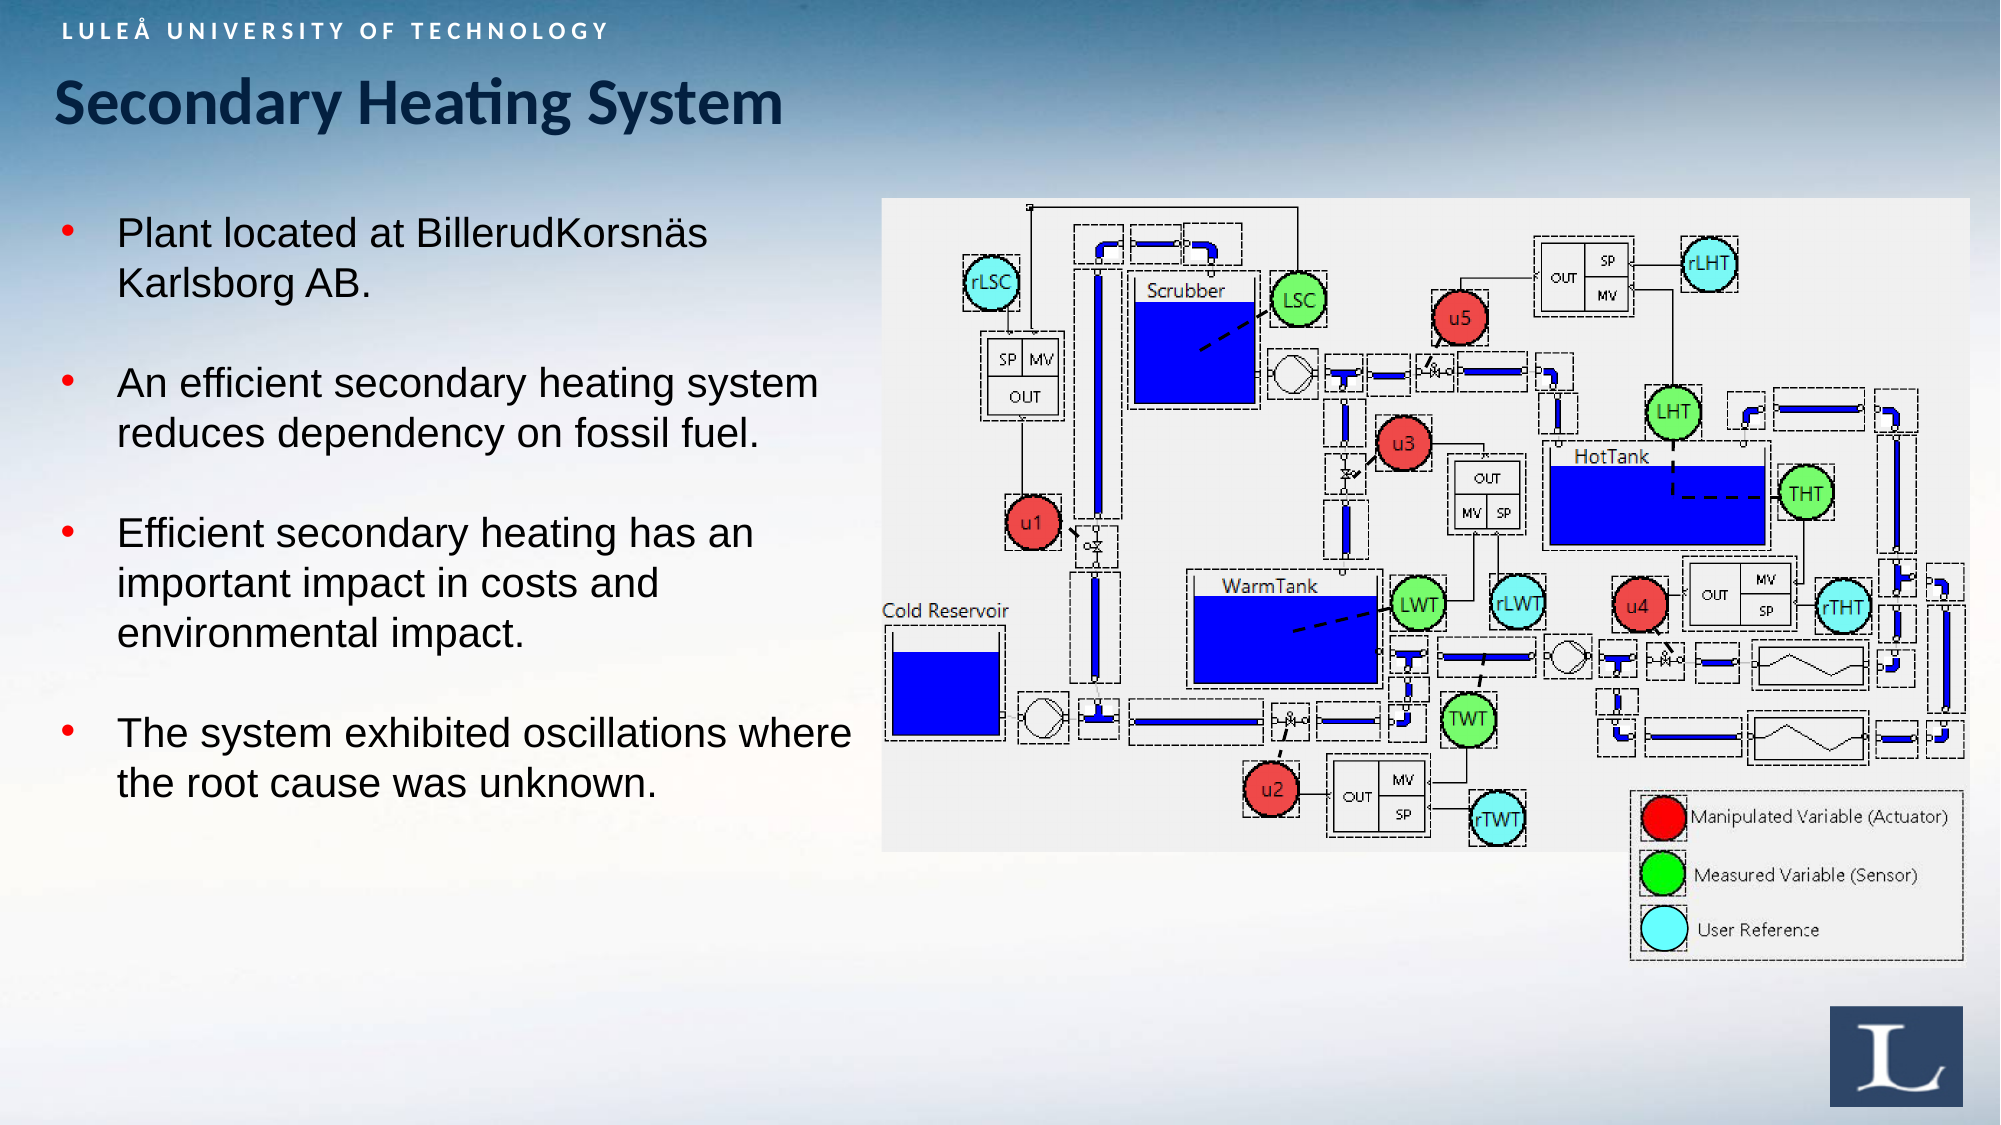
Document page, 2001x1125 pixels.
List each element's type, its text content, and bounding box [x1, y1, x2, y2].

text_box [1627, 784, 1968, 968]
picture [0, 0, 2000, 1125]
text_box Plant located at BillerudKorsnäs Karlsborg AB. An efficient secondary heating system reduces dependency on fossil fuel. Efficient secondary heating has an important impact in costs and environmental impact. The system exhibited oscillations where the root cause was unknown. [45, 198, 870, 814]
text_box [881, 197, 1971, 852]
title Secondary Heating System [54, 58, 1955, 189]
